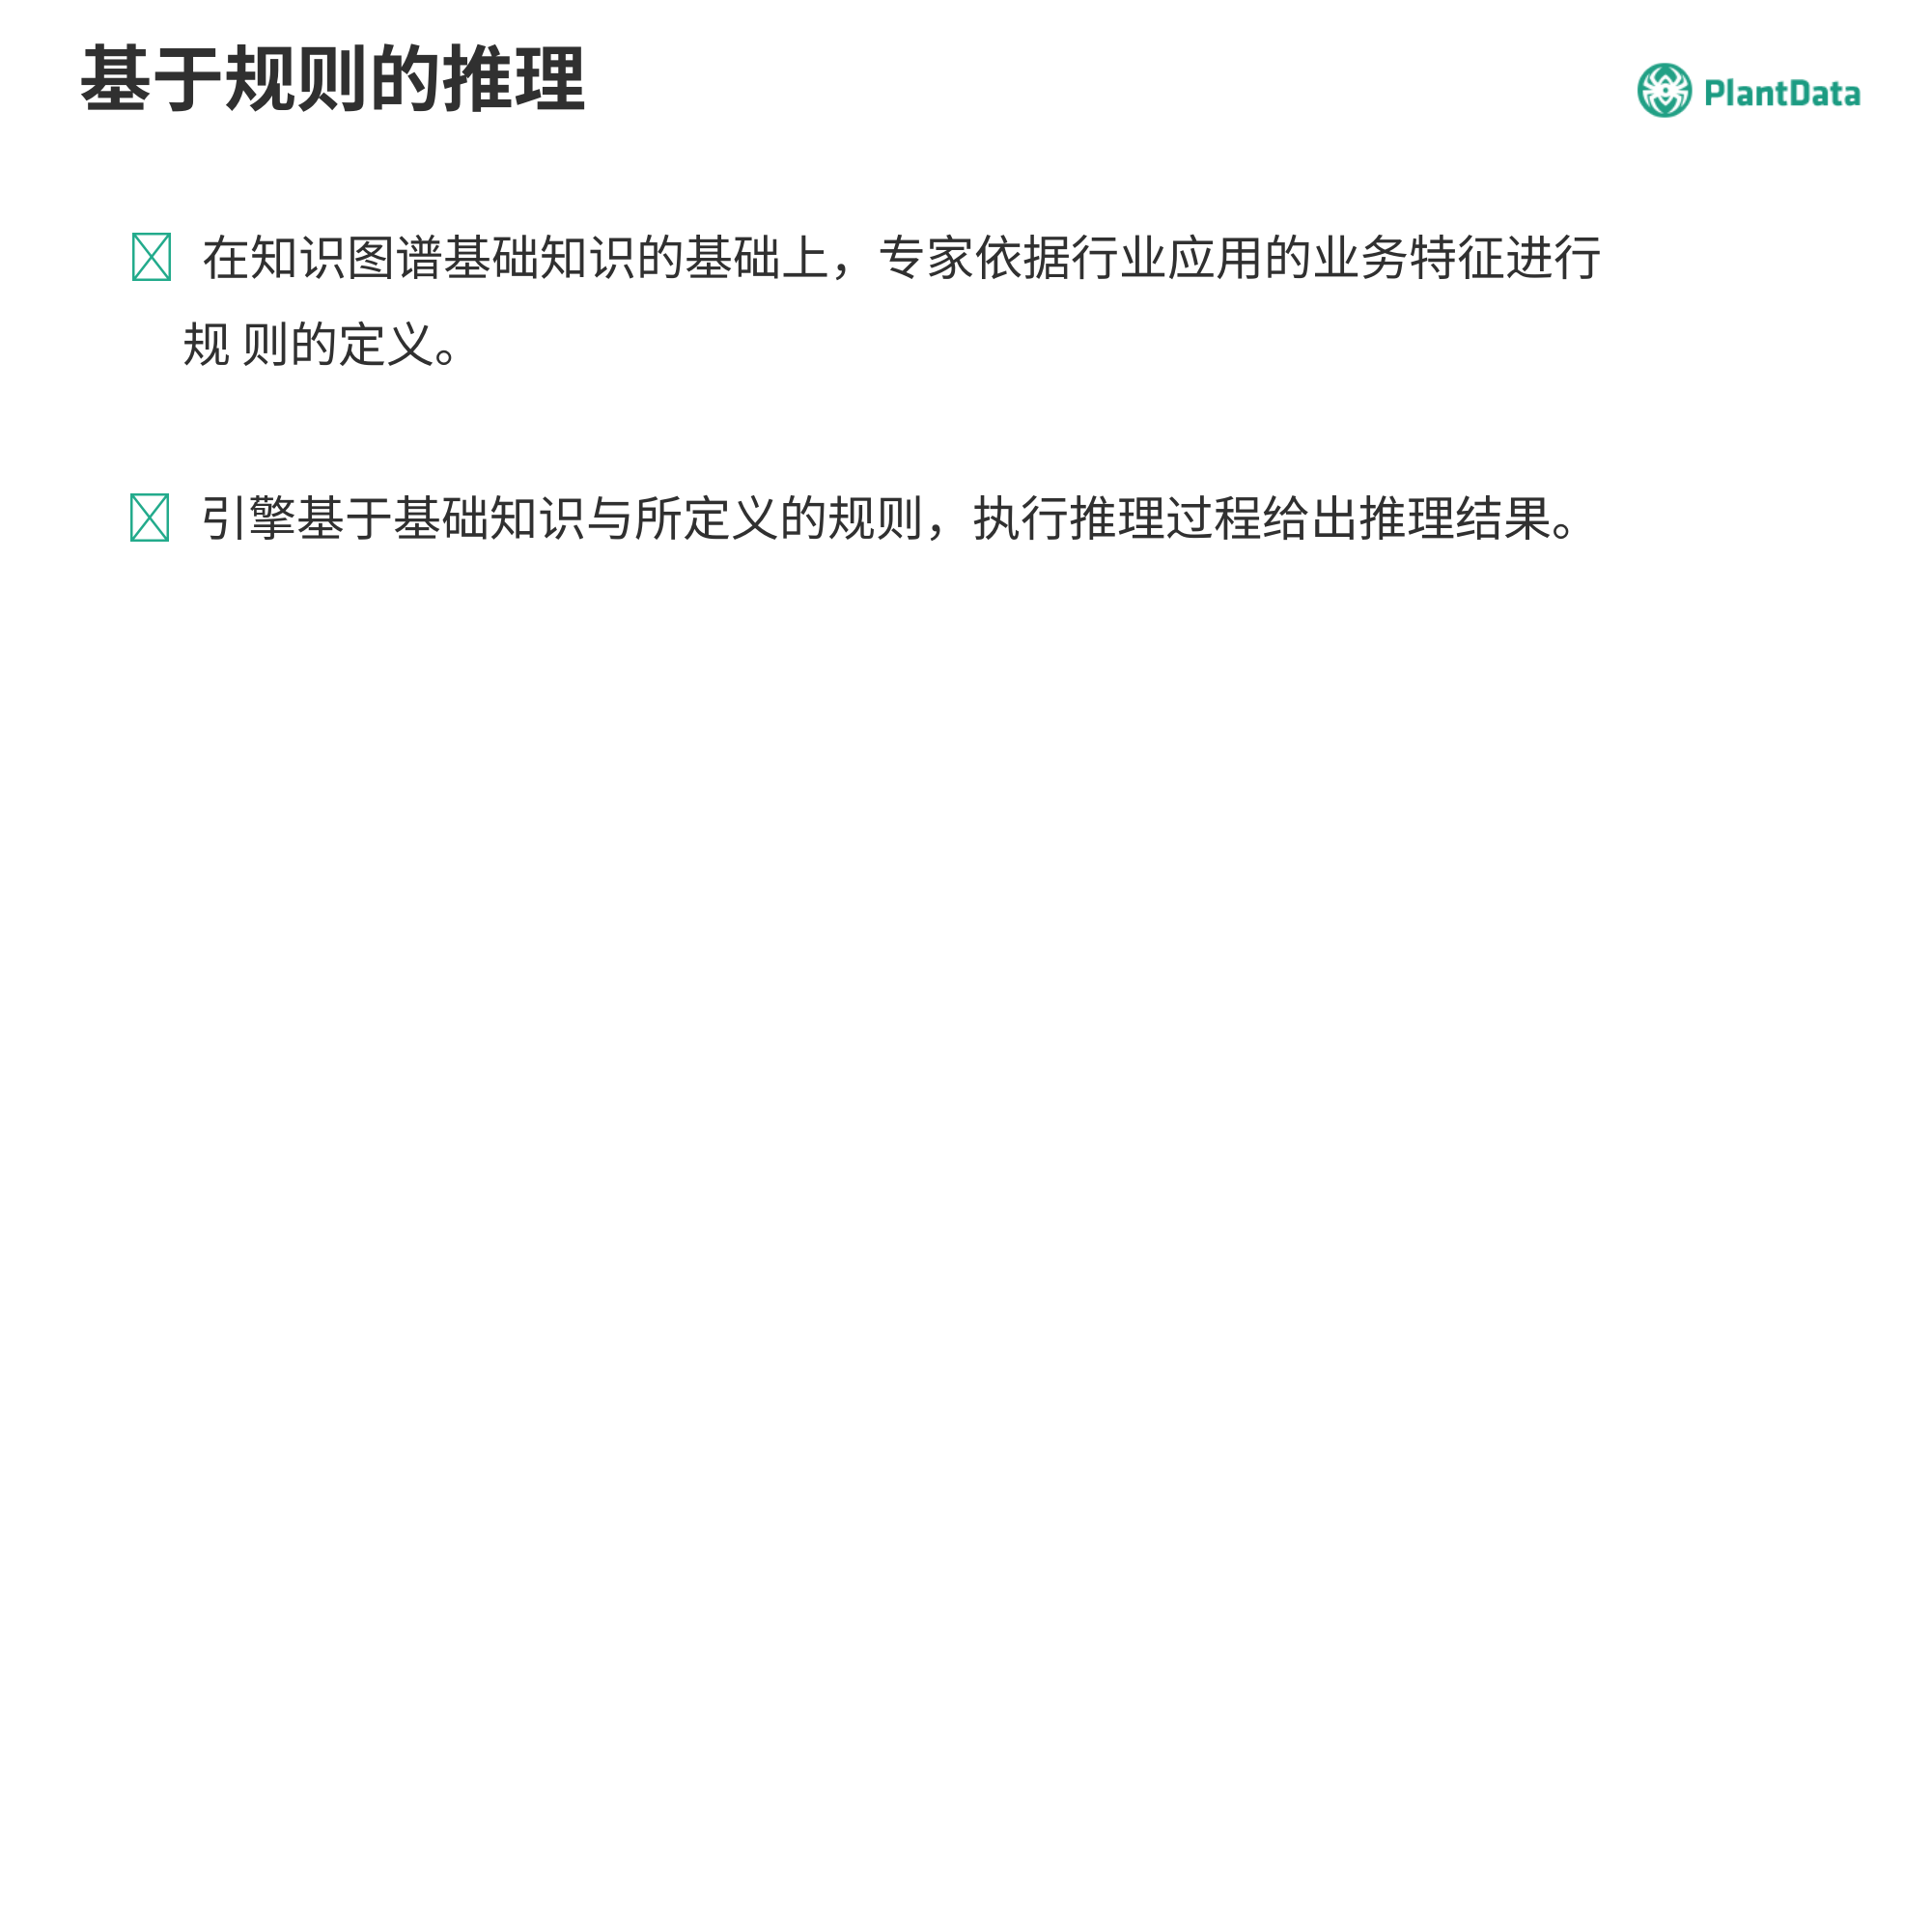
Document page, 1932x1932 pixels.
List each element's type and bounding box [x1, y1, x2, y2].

picture [1854, 59, 1866, 121]
text_box [126, 198, 1634, 548]
title [77, 33, 1854, 123]
